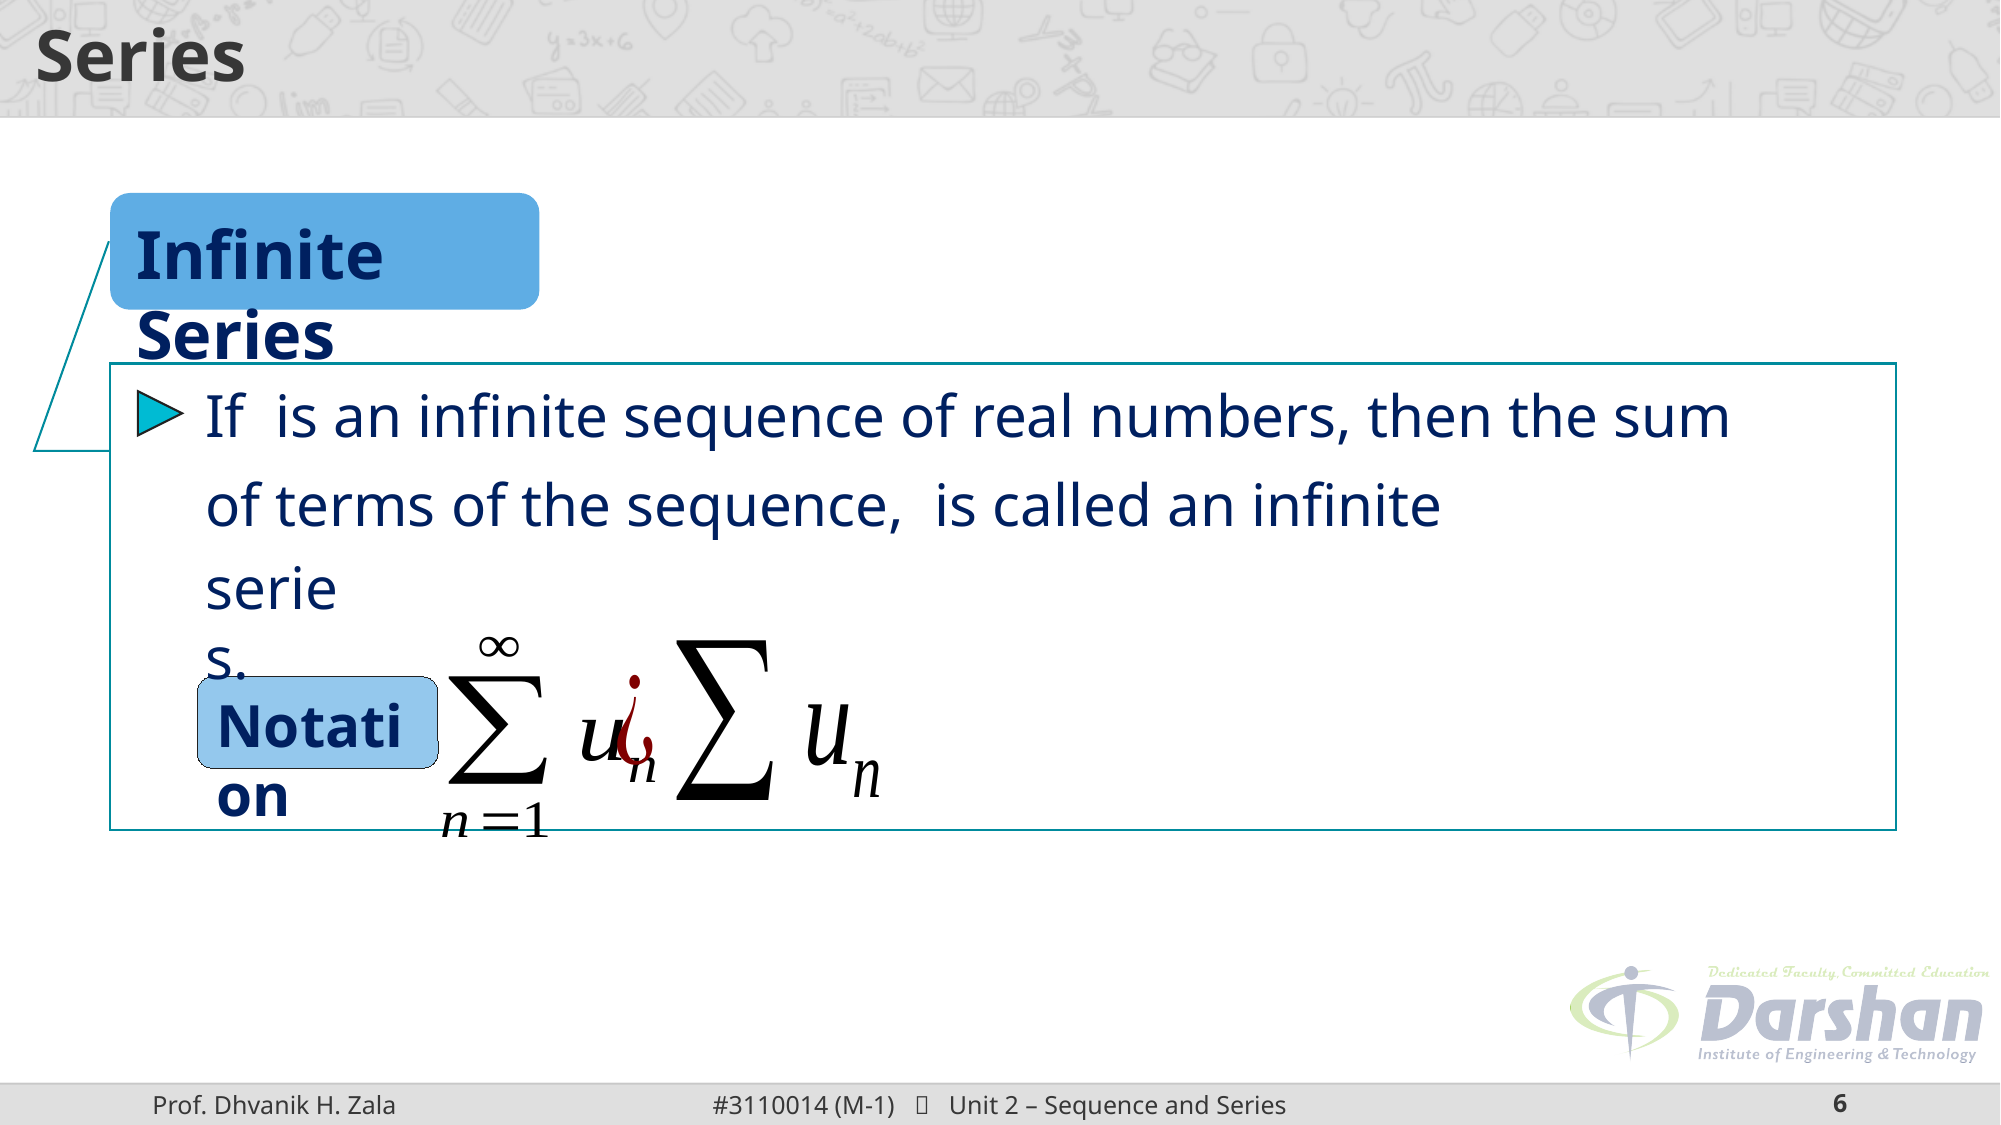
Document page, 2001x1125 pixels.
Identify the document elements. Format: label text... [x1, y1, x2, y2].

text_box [110, 192, 540, 310]
text_box series. [190, 543, 381, 699]
text_box [32, 240, 1897, 831]
title Series [0, 0, 2000, 117]
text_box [137, 371, 1905, 458]
text_box Therefore, by limit comparison test both the series are convergent or divergent [1570, 966, 1990, 1063]
text_box Notation [197, 676, 439, 769]
